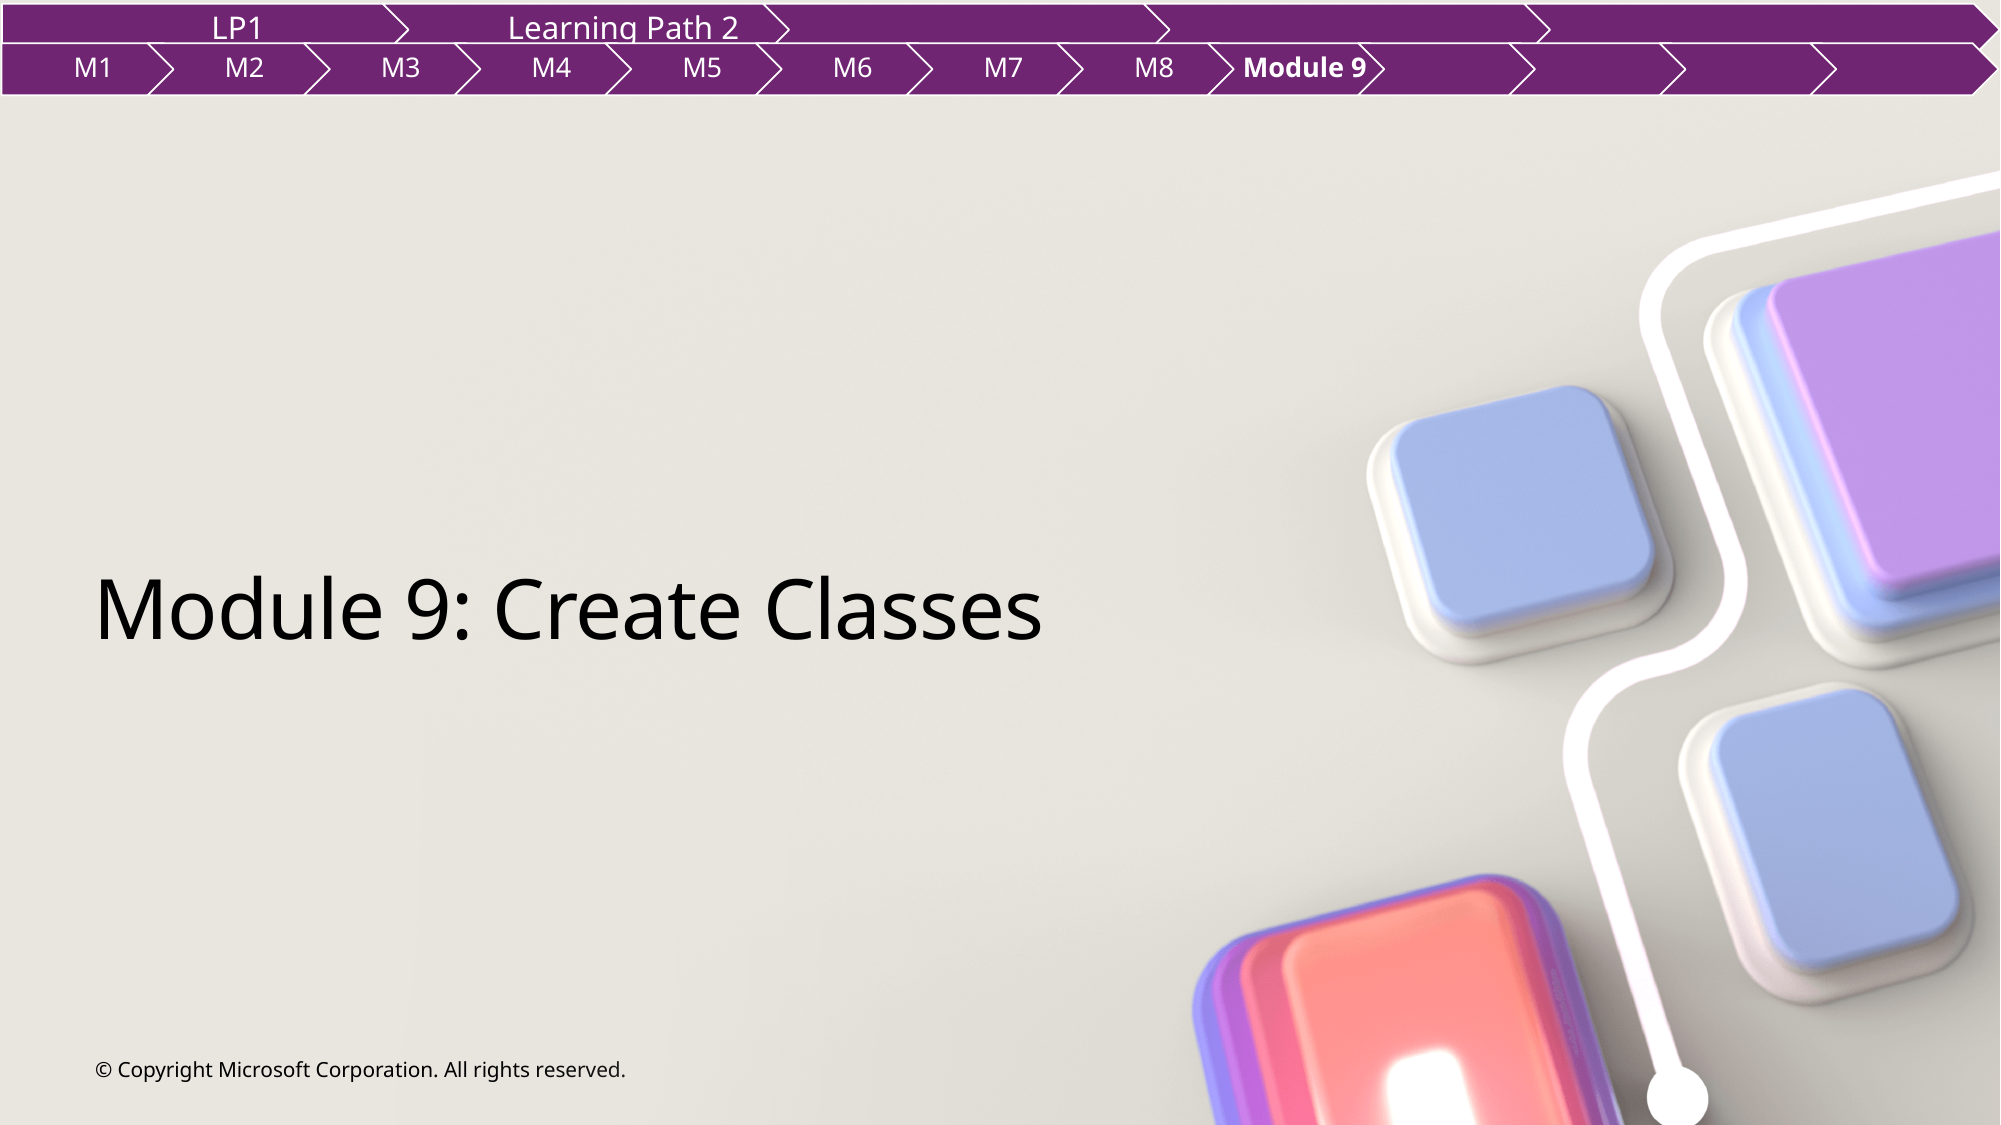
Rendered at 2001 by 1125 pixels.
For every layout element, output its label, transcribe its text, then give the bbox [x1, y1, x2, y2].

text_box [1, 42, 2000, 96]
picture [396, 96, 2000, 1125]
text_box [1, 3, 2000, 42]
title Module 9: Create Classes [93, 555, 1135, 657]
